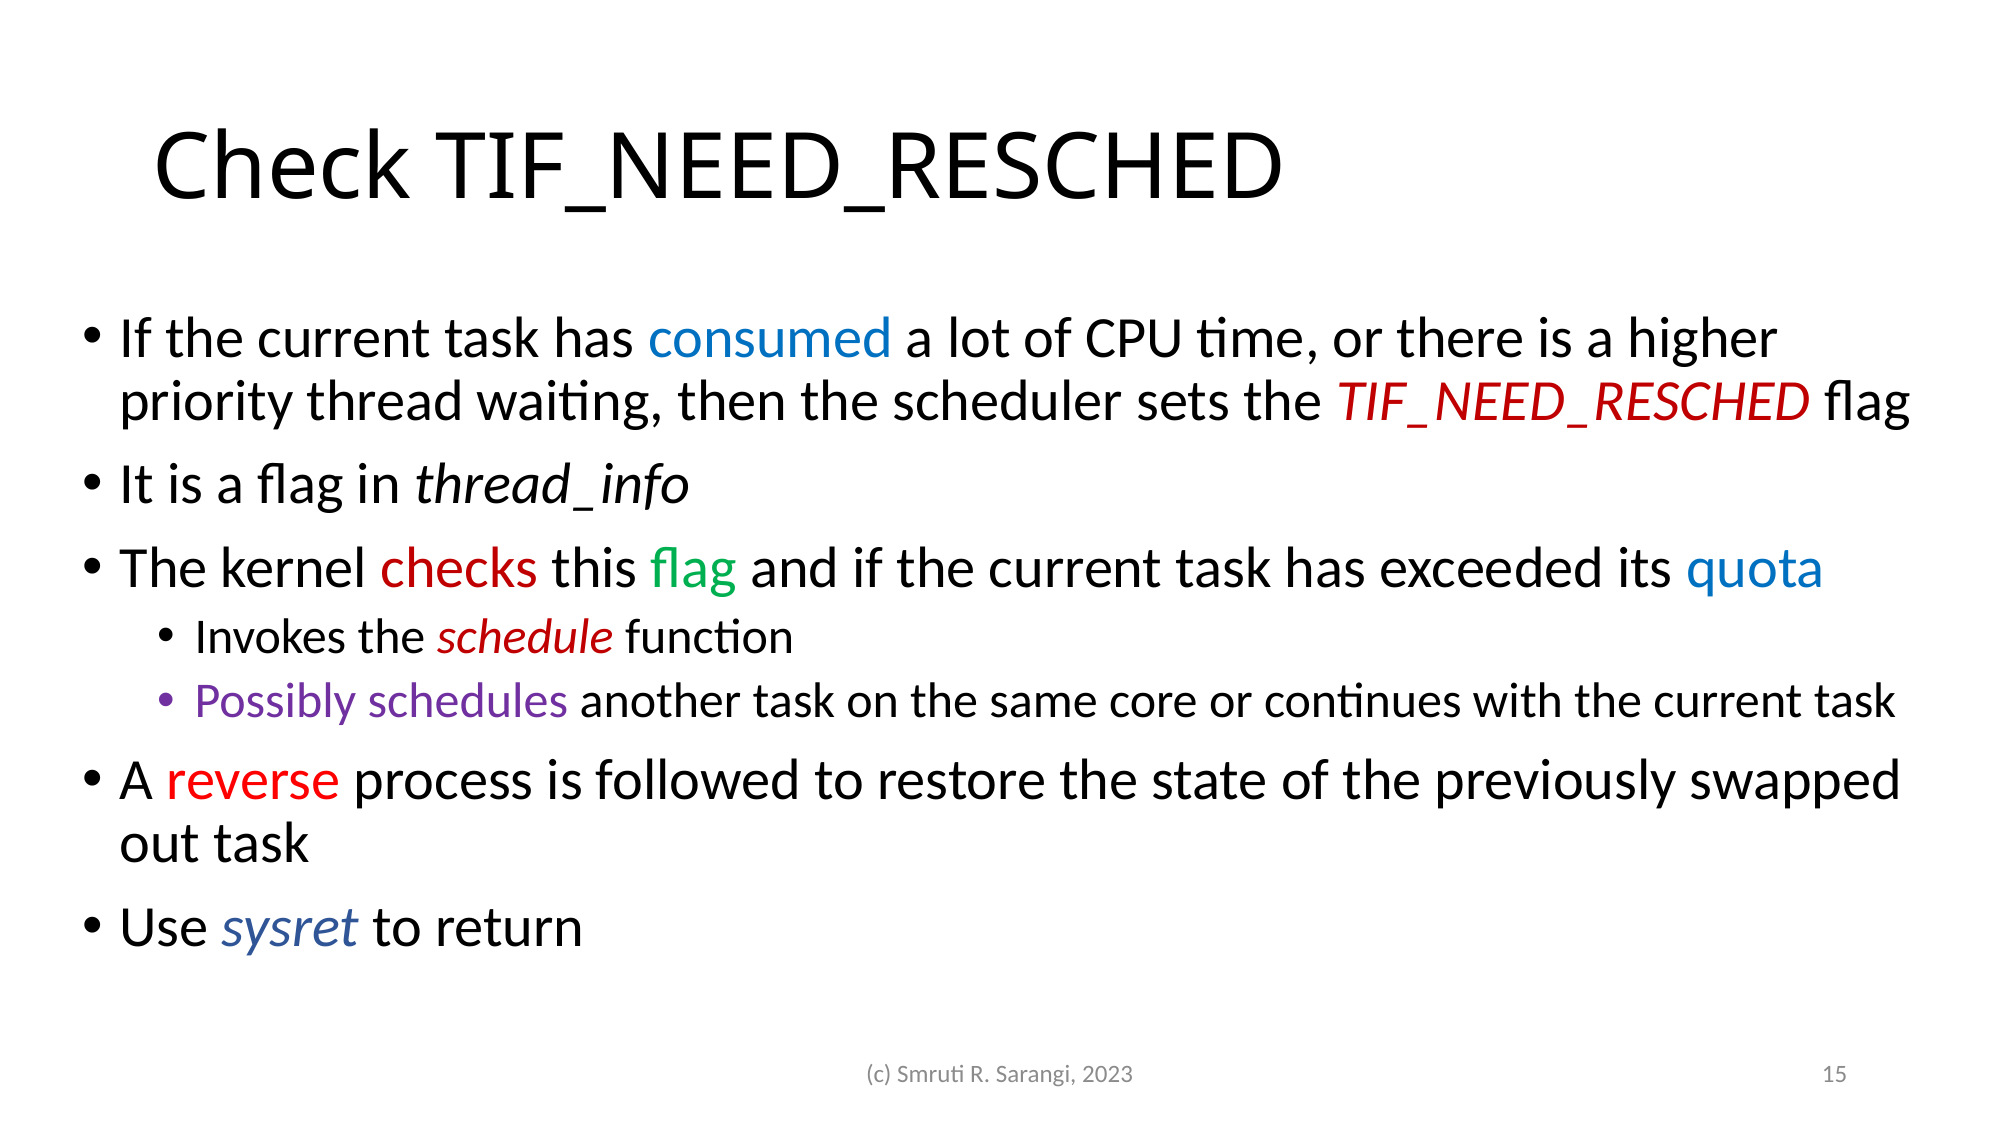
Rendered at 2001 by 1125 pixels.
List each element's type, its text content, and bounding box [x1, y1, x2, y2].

title Check TIF_NEED_RESCHED [137, 59, 1863, 278]
footer (c) Smruti R. Sarangi, 2023 [662, 1042, 1338, 1103]
list If the current task has consumed a lot of CPU time, or there is a higher priority thread waiting, then the scheduler sets the TIF_NEED_RESCHED flag It is a flag in thread_info The kernel checks this flag and if the current task has exceeded its quota Invokes the schedule function Possibly schedules another task on the same core or continues with the current task A reverse process is followed to restore the state of the previously swapped out task Use sysret to return [67, 299, 1944, 1043]
slide_number 15 [1412, 1042, 1863, 1103]
